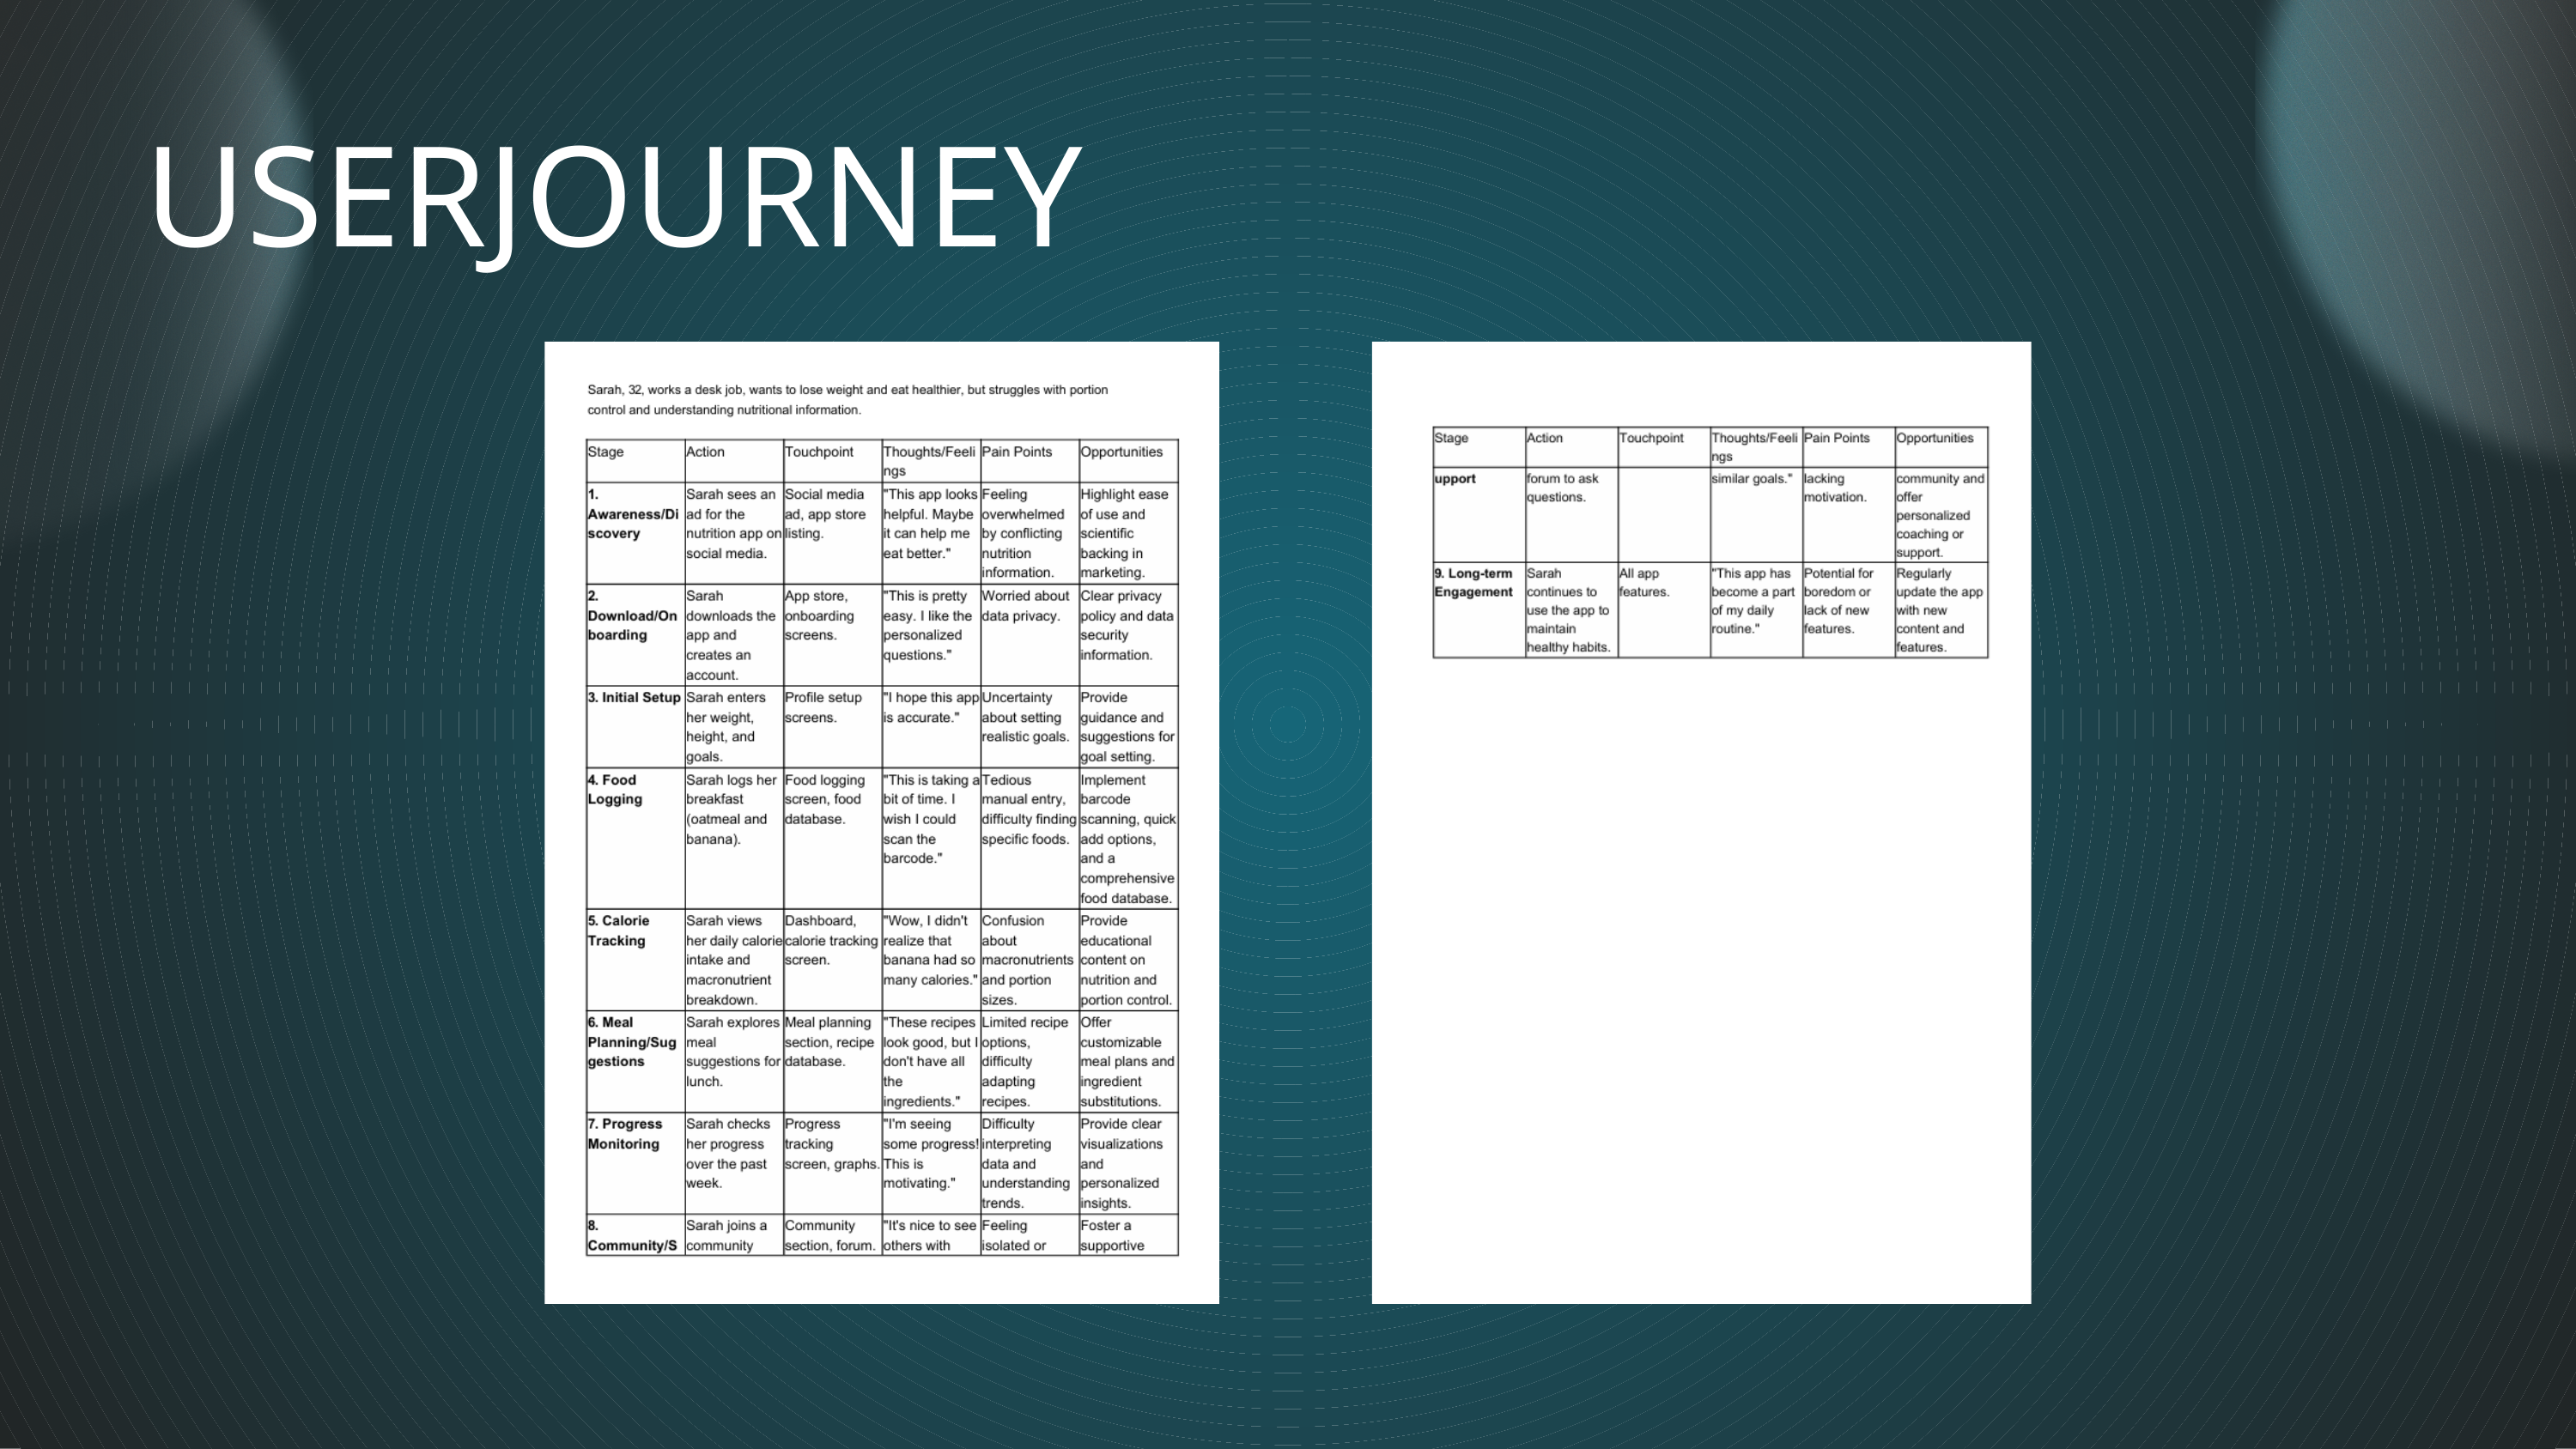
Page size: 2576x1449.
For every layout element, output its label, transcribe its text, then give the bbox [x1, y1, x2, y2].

text_box USERJOURNEY [144, 135, 1289, 275]
text_box [2255, 0, 2576, 475]
text_box [0, 0, 314, 558]
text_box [544, 342, 2032, 1304]
